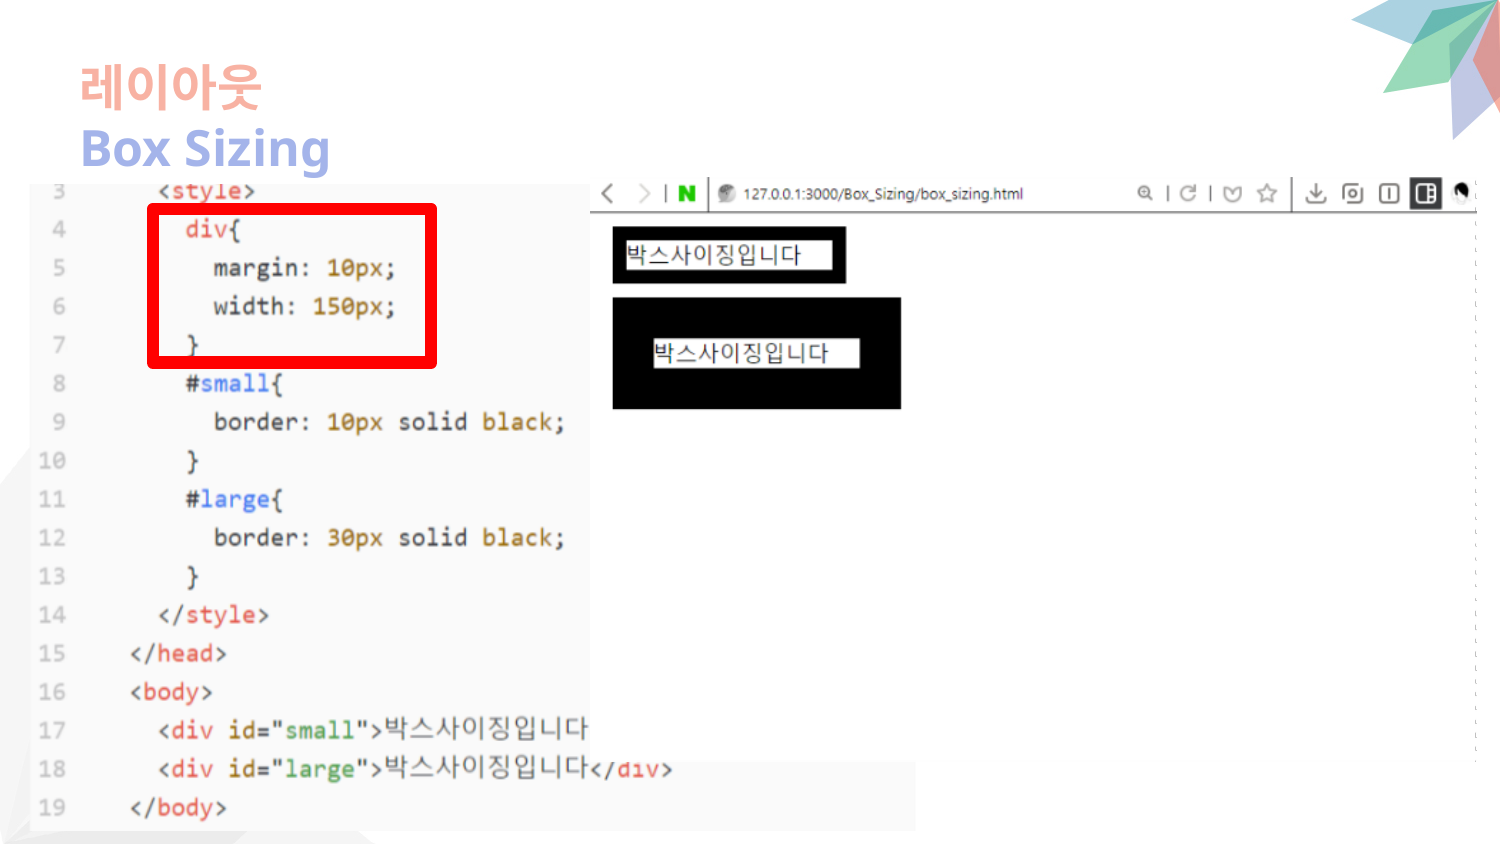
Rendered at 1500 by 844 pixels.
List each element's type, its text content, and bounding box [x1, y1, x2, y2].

picture [0, 0, 1500, 844]
text_box 레이아웃 Box Sizing [64, 49, 621, 182]
